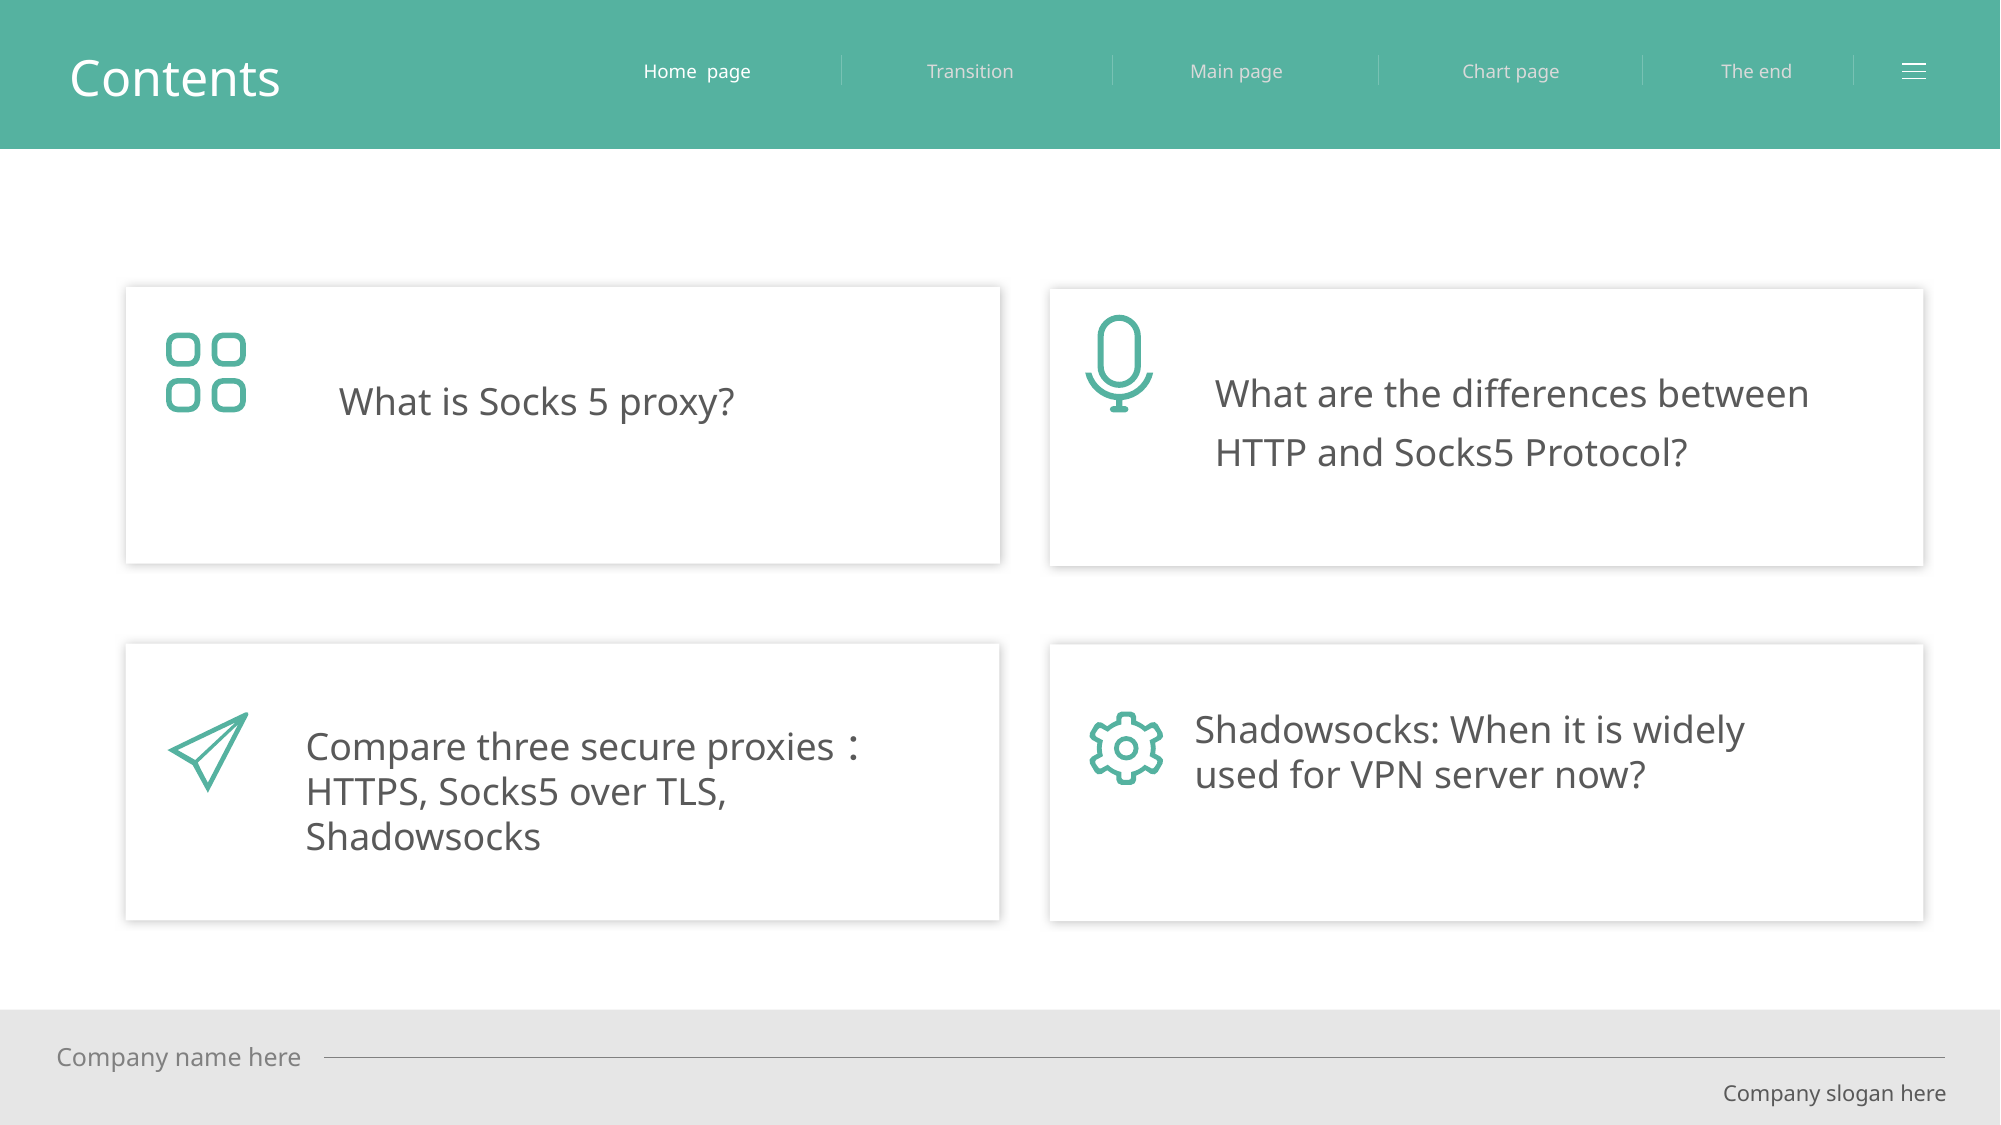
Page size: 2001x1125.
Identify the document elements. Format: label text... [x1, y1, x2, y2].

text_box [1085, 372, 1154, 413]
text_box Compare three secure proxies：HTTPS, Socks5 over TLS, Shadowsocks [290, 715, 953, 866]
text_box What are the differences between HTTP and Socks5 Protocol? [1199, 349, 1865, 482]
text_box [211, 378, 246, 413]
text_box Shadowsocks: When it is widely used for VPN server now? [1179, 699, 1854, 804]
text_box [0, 1009, 2000, 1125]
text_box Contents [54, 38, 438, 114]
text_box [166, 332, 201, 367]
text_box [211, 332, 246, 367]
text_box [41, 1034, 1962, 1114]
text_box The end [1685, 52, 1829, 90]
text_box [1049, 643, 1925, 922]
text_box [1089, 711, 1164, 785]
text_box [1049, 288, 1925, 567]
text_box [1097, 314, 1141, 388]
text_box Transition [870, 52, 1071, 90]
text_box Chart page [1401, 52, 1621, 90]
text_box What is Socks 5 proxy? [324, 370, 897, 431]
text_box Home page [589, 52, 806, 90]
text_box [125, 286, 1001, 565]
text_box [166, 378, 201, 413]
text_box [0, 0, 2000, 150]
text_box [167, 712, 249, 793]
text_box [125, 642, 1000, 921]
text_box Main page [1135, 52, 1337, 90]
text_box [1902, 64, 1926, 79]
